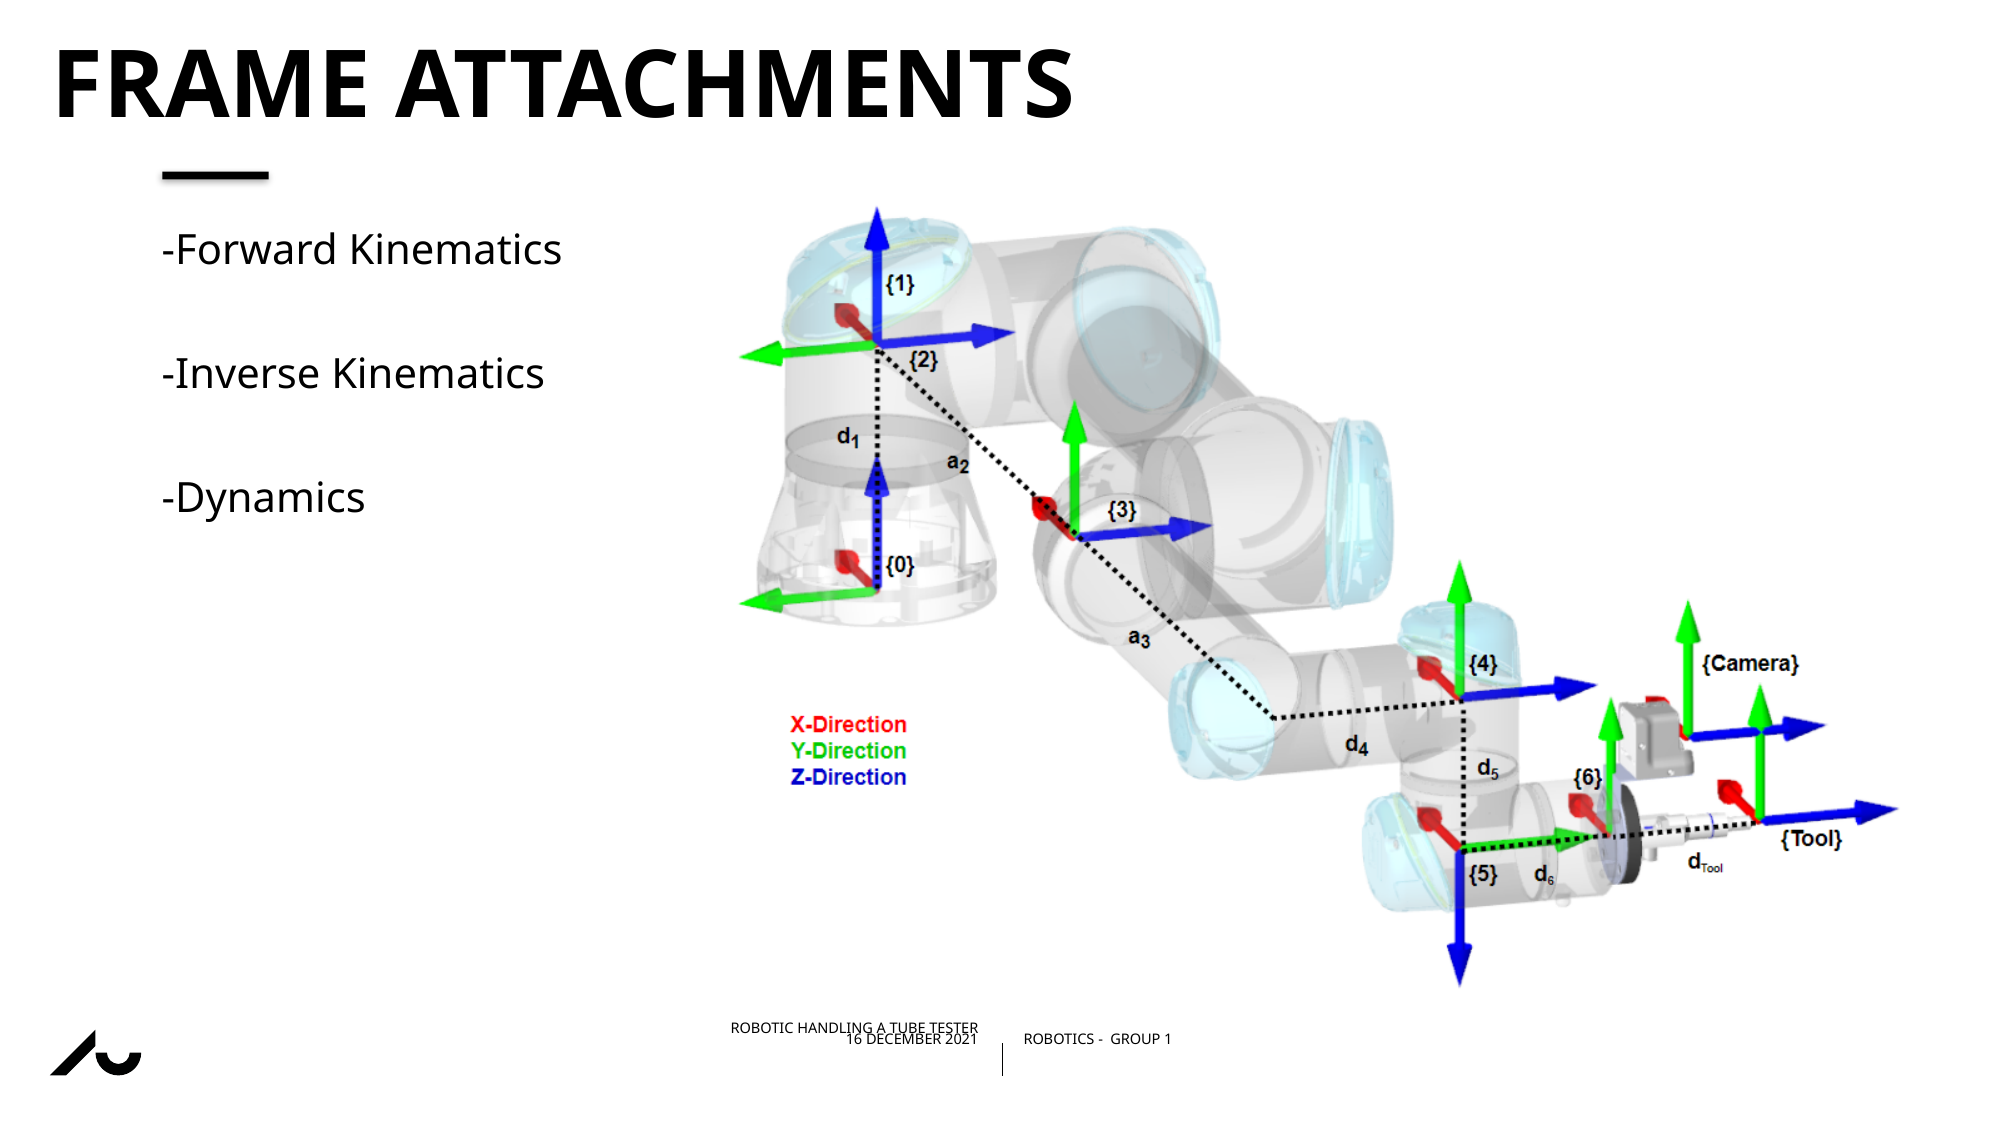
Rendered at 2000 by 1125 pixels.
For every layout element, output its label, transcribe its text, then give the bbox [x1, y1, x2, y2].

title Frame attachments [51, 37, 1948, 162]
picture [727, 196, 1906, 996]
list -Forward Kinematics -Inverse Kinematics -Dynamics [161, 224, 658, 968]
